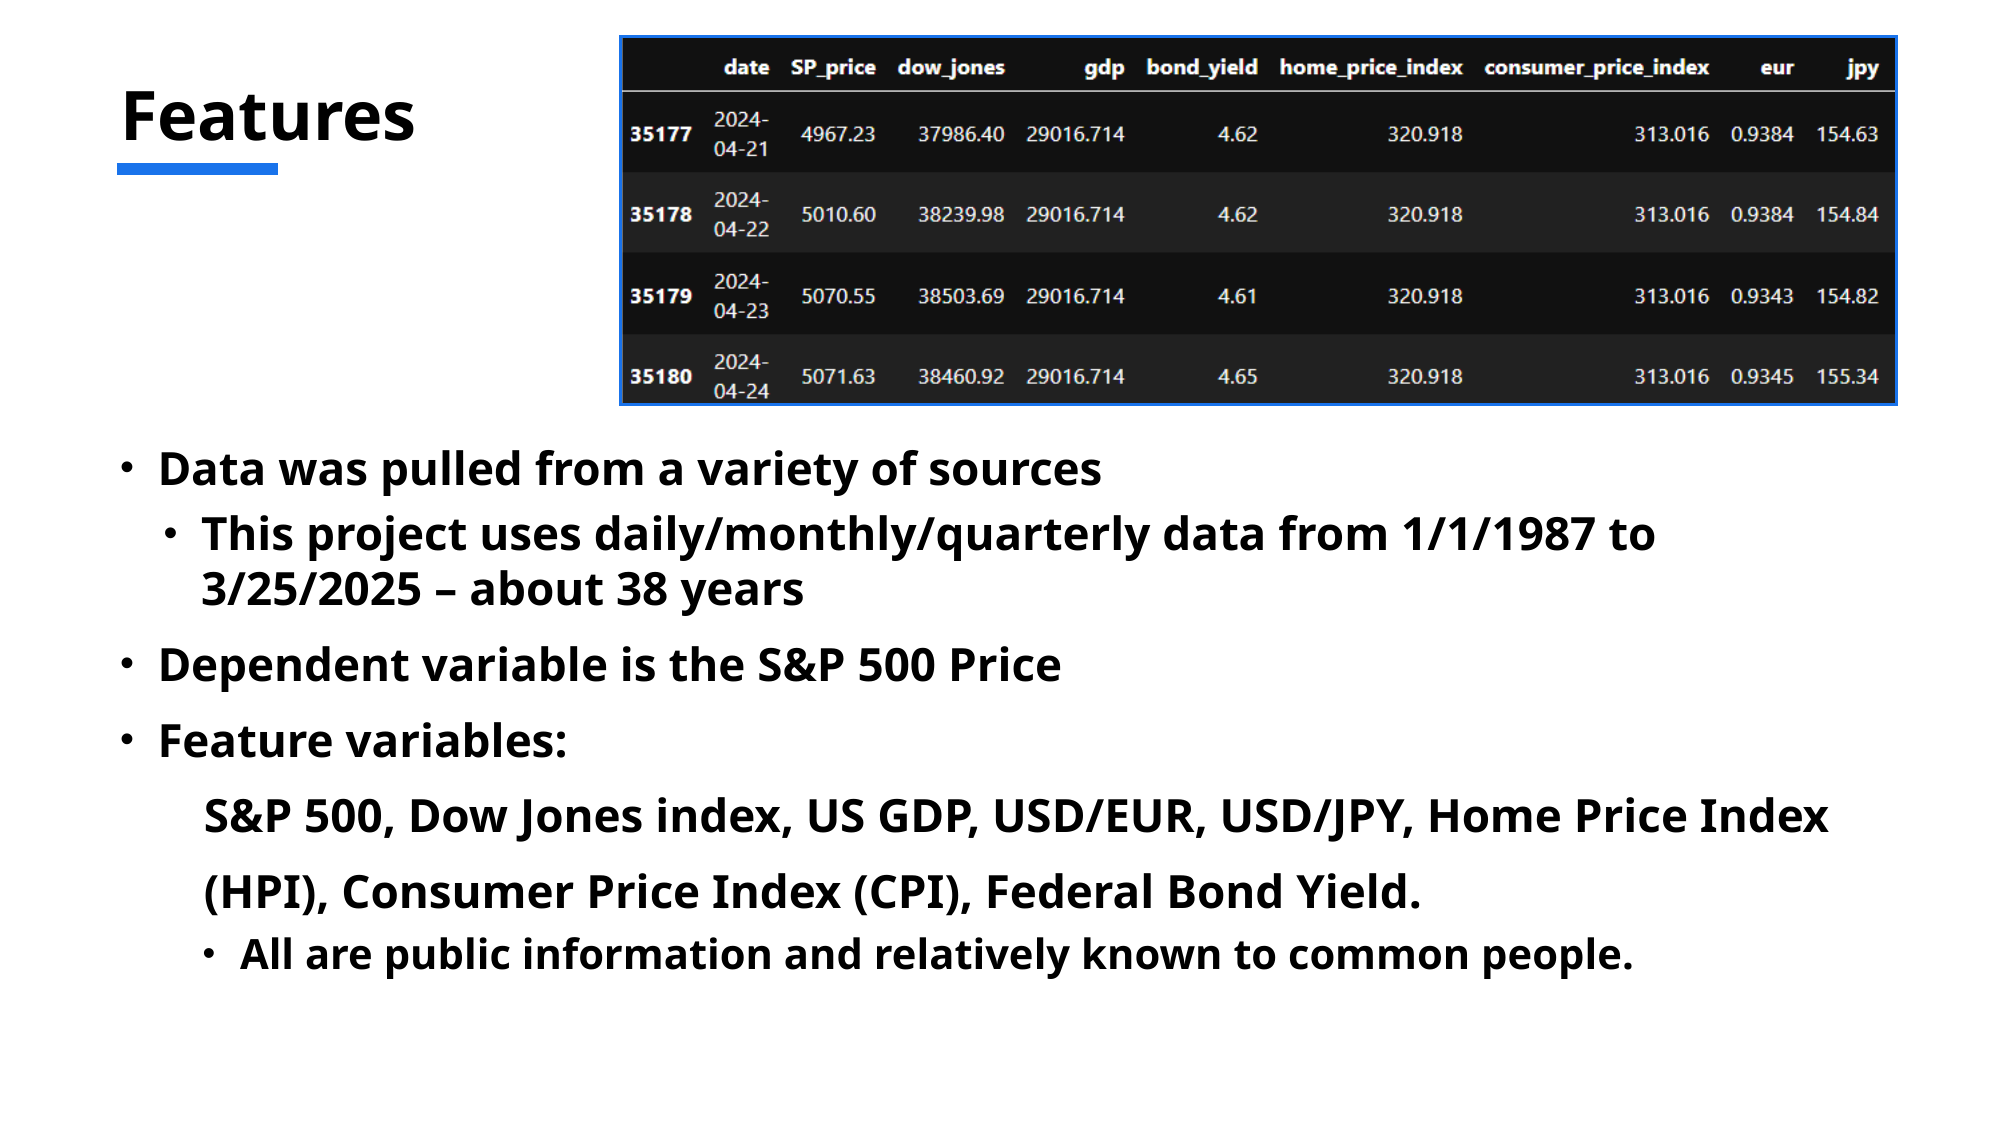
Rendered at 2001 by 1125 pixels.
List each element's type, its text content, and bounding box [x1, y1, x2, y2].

title Features [105, 64, 552, 245]
list Data was pulled from a variety of sources This project uses daily/monthly/quarterly data from 1/1/1987 to 3/25/2025 – about 38 years Dependent variable is the S&P 500 Price Feature variables: S&P 500, Dow Jones index, US GDP, USD/EUR, USD/JPY, Home Price Index (HPI), Consumer Price Index (CPI), Federal Bond Yield. All are public information and relatively known to common people. [105, 431, 1892, 1017]
picture [622, 37, 1895, 404]
